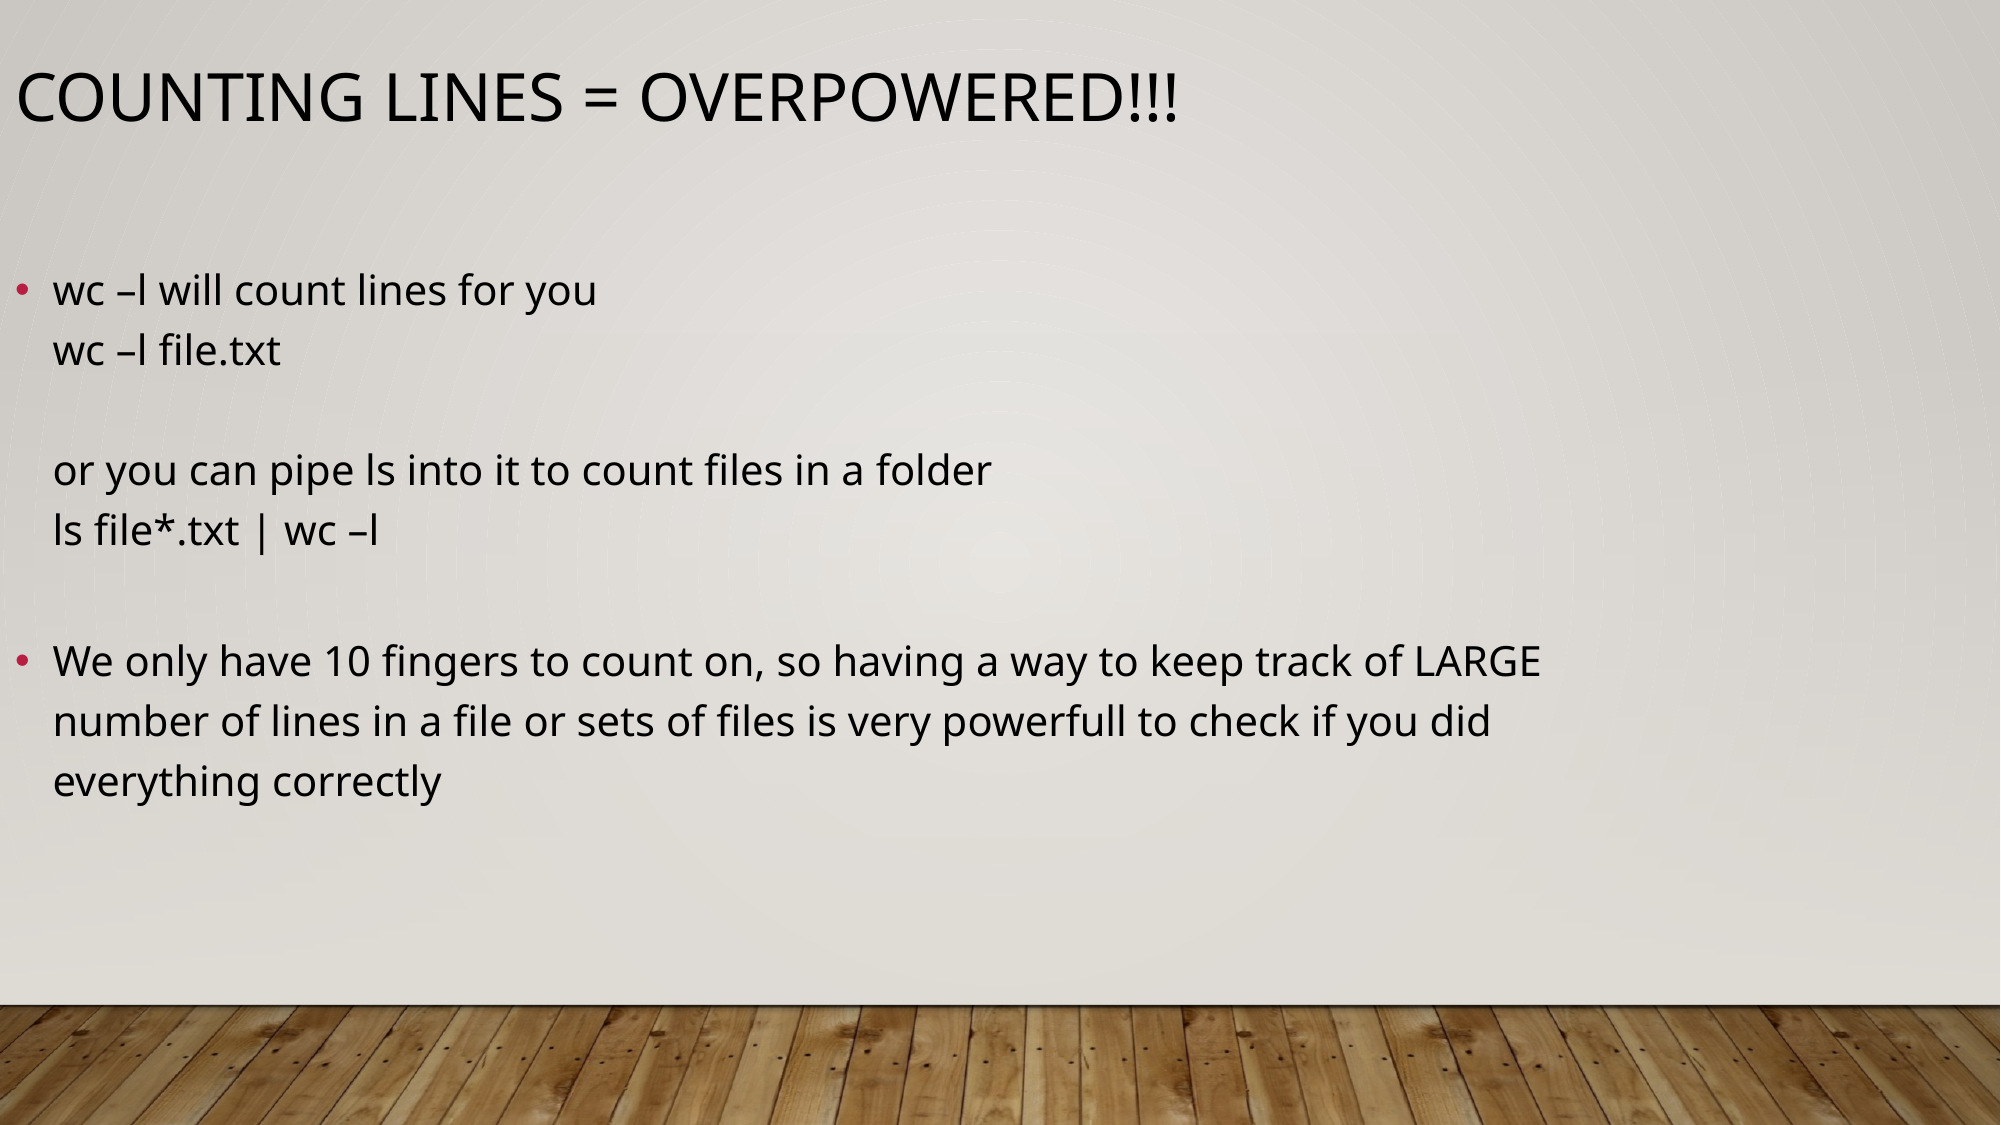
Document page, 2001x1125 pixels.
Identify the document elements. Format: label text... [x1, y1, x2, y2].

picture [0, 1005, 2000, 1125]
list wc –l will count lines for you wc –l file.txt or you can pipe ls into it to count files in a folder ls file*.txt | wc –l We only have 10 fingers to count on, so having a way to keep track of LARGE number of lines in a file or sets of files is very powerfull to check if you did everything correctly [0, 246, 1576, 813]
title Counting lines = OVERPOWERED!!! [0, 56, 1576, 229]
